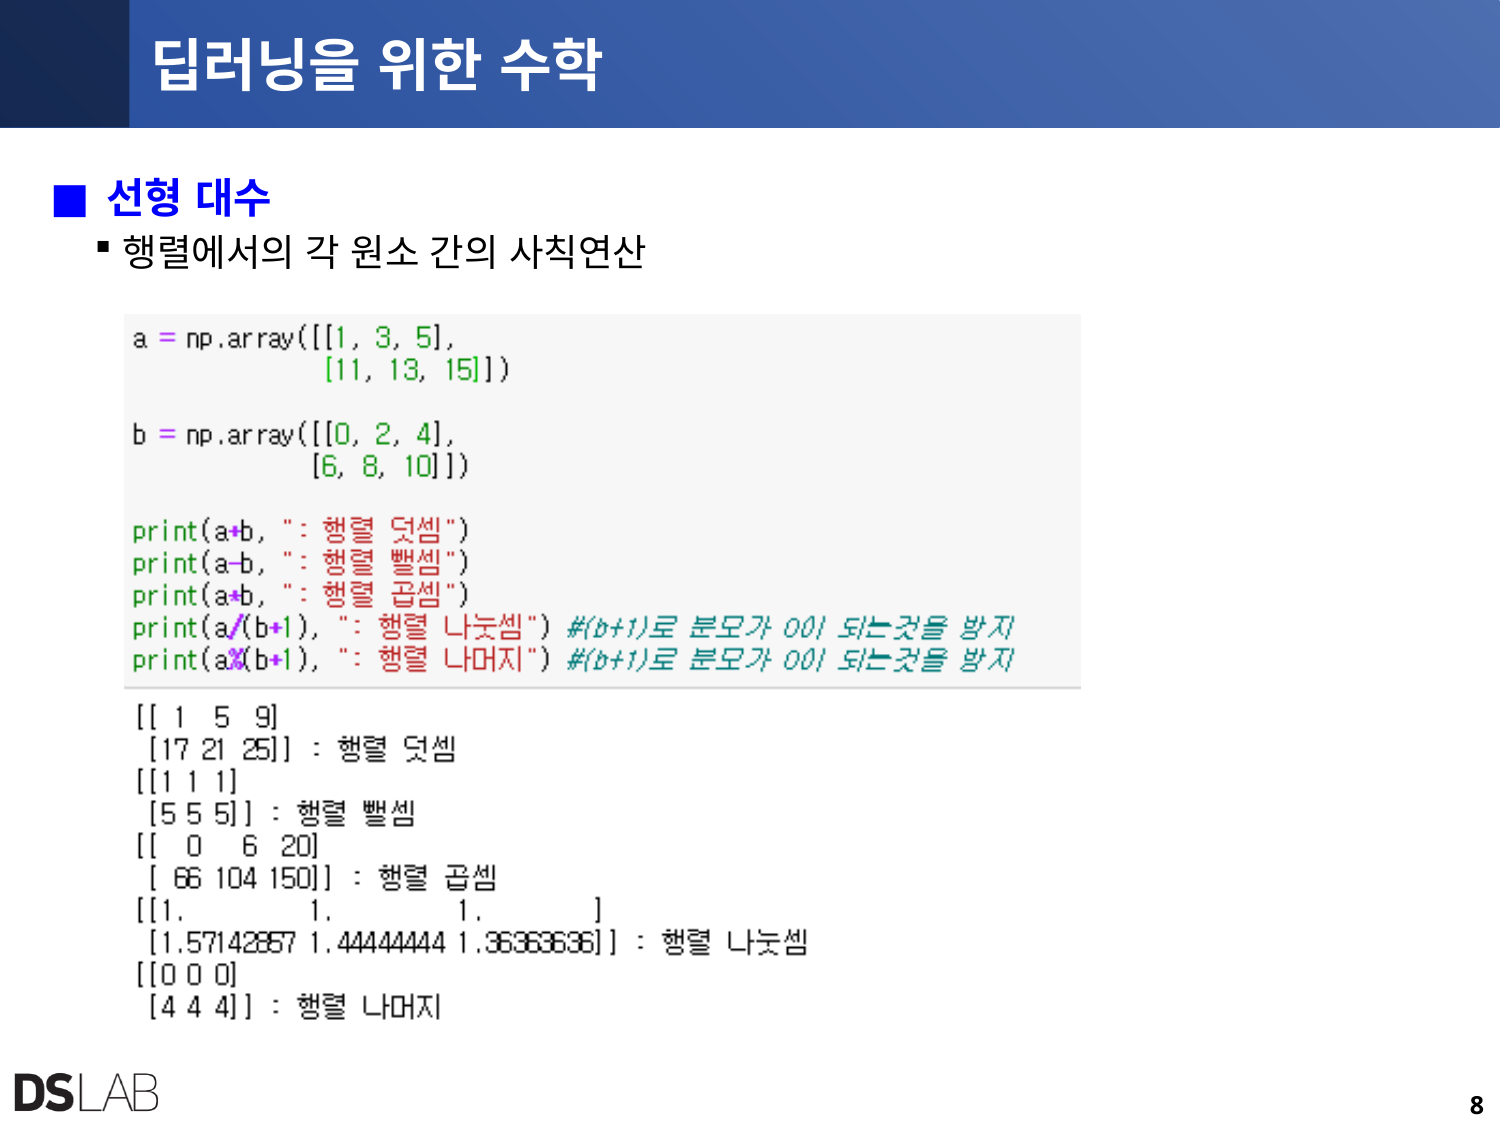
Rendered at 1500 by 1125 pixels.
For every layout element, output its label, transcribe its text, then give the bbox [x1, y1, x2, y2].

slide_number 8 [1148, 1081, 1500, 1125]
list 선형 대수 행렬에서의 각 원소 간의 사칙연산 [34, 163, 1448, 1055]
picture [11, 1070, 160, 1114]
picture [124, 314, 1081, 1036]
title 딥러닝을 위한 수학 [135, 21, 1460, 106]
